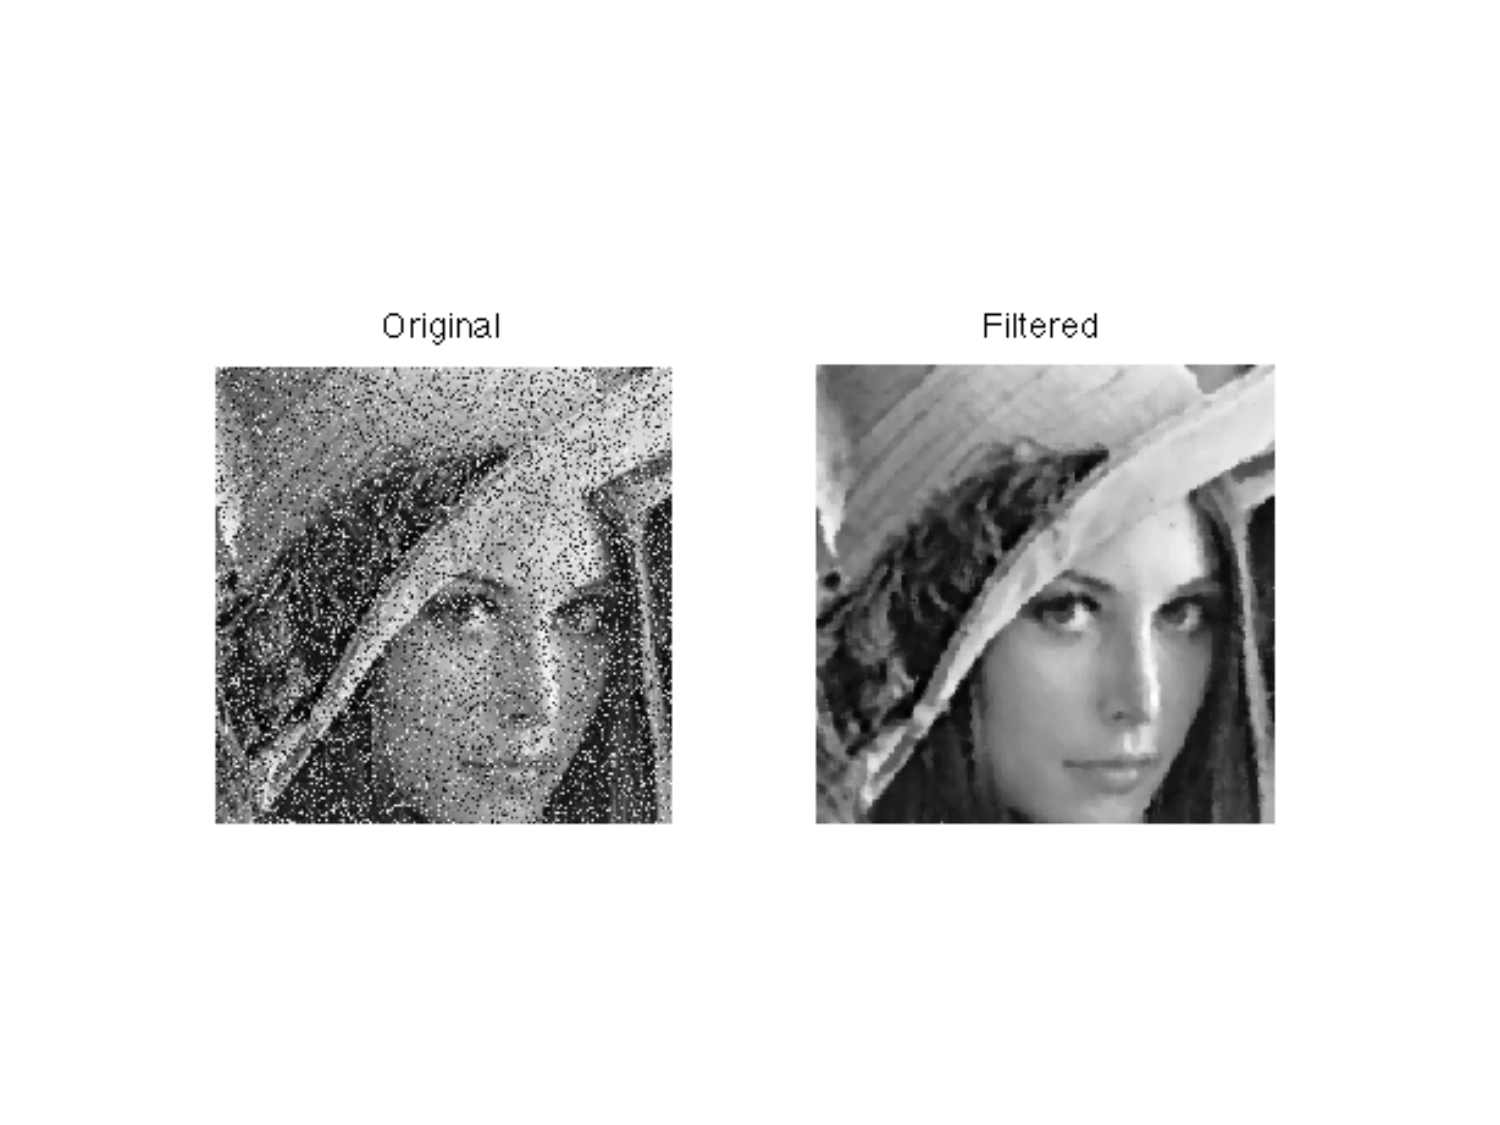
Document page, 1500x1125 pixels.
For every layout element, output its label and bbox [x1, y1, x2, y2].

list [38, 99, 1406, 1125]
